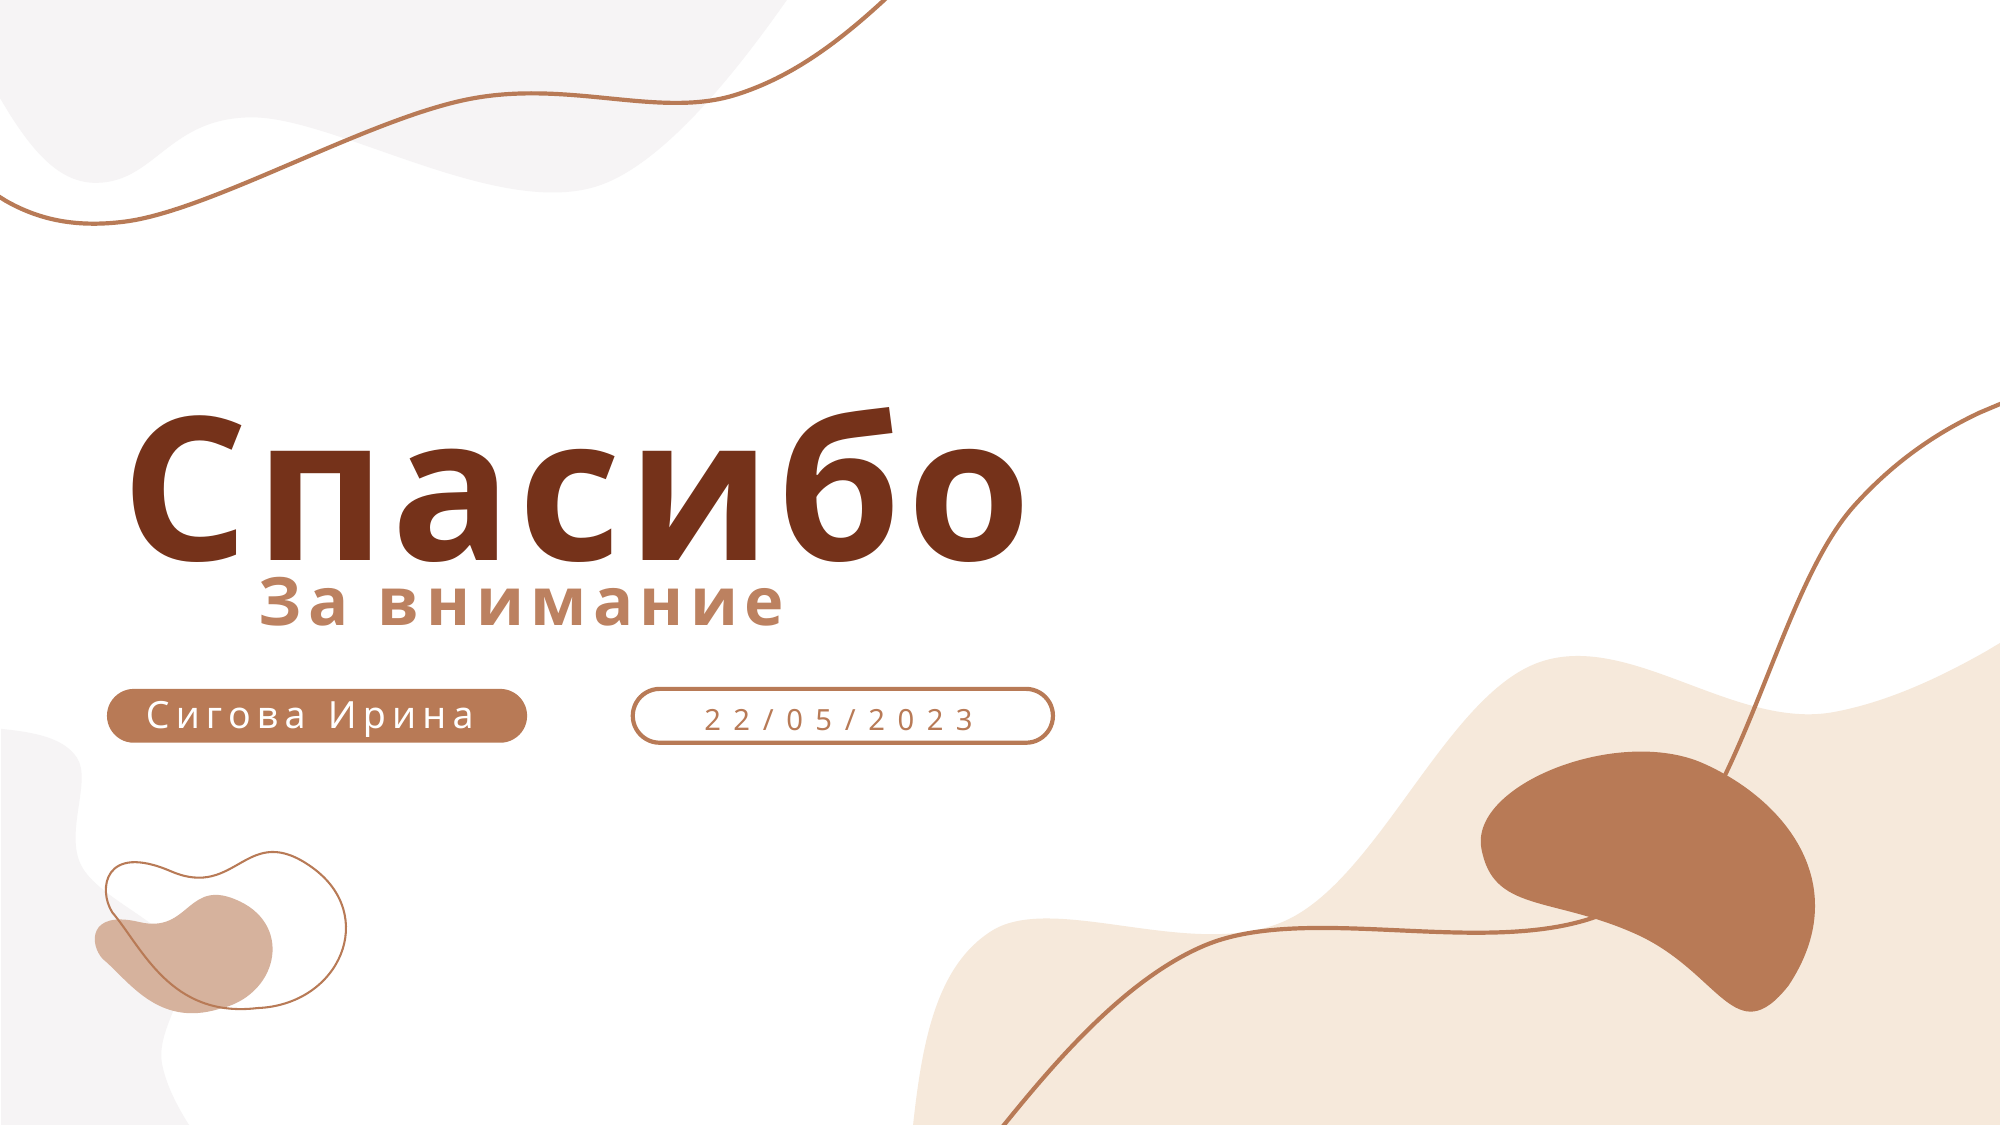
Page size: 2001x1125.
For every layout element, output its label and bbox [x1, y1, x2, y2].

text_box [0, 0, 2000, 1125]
